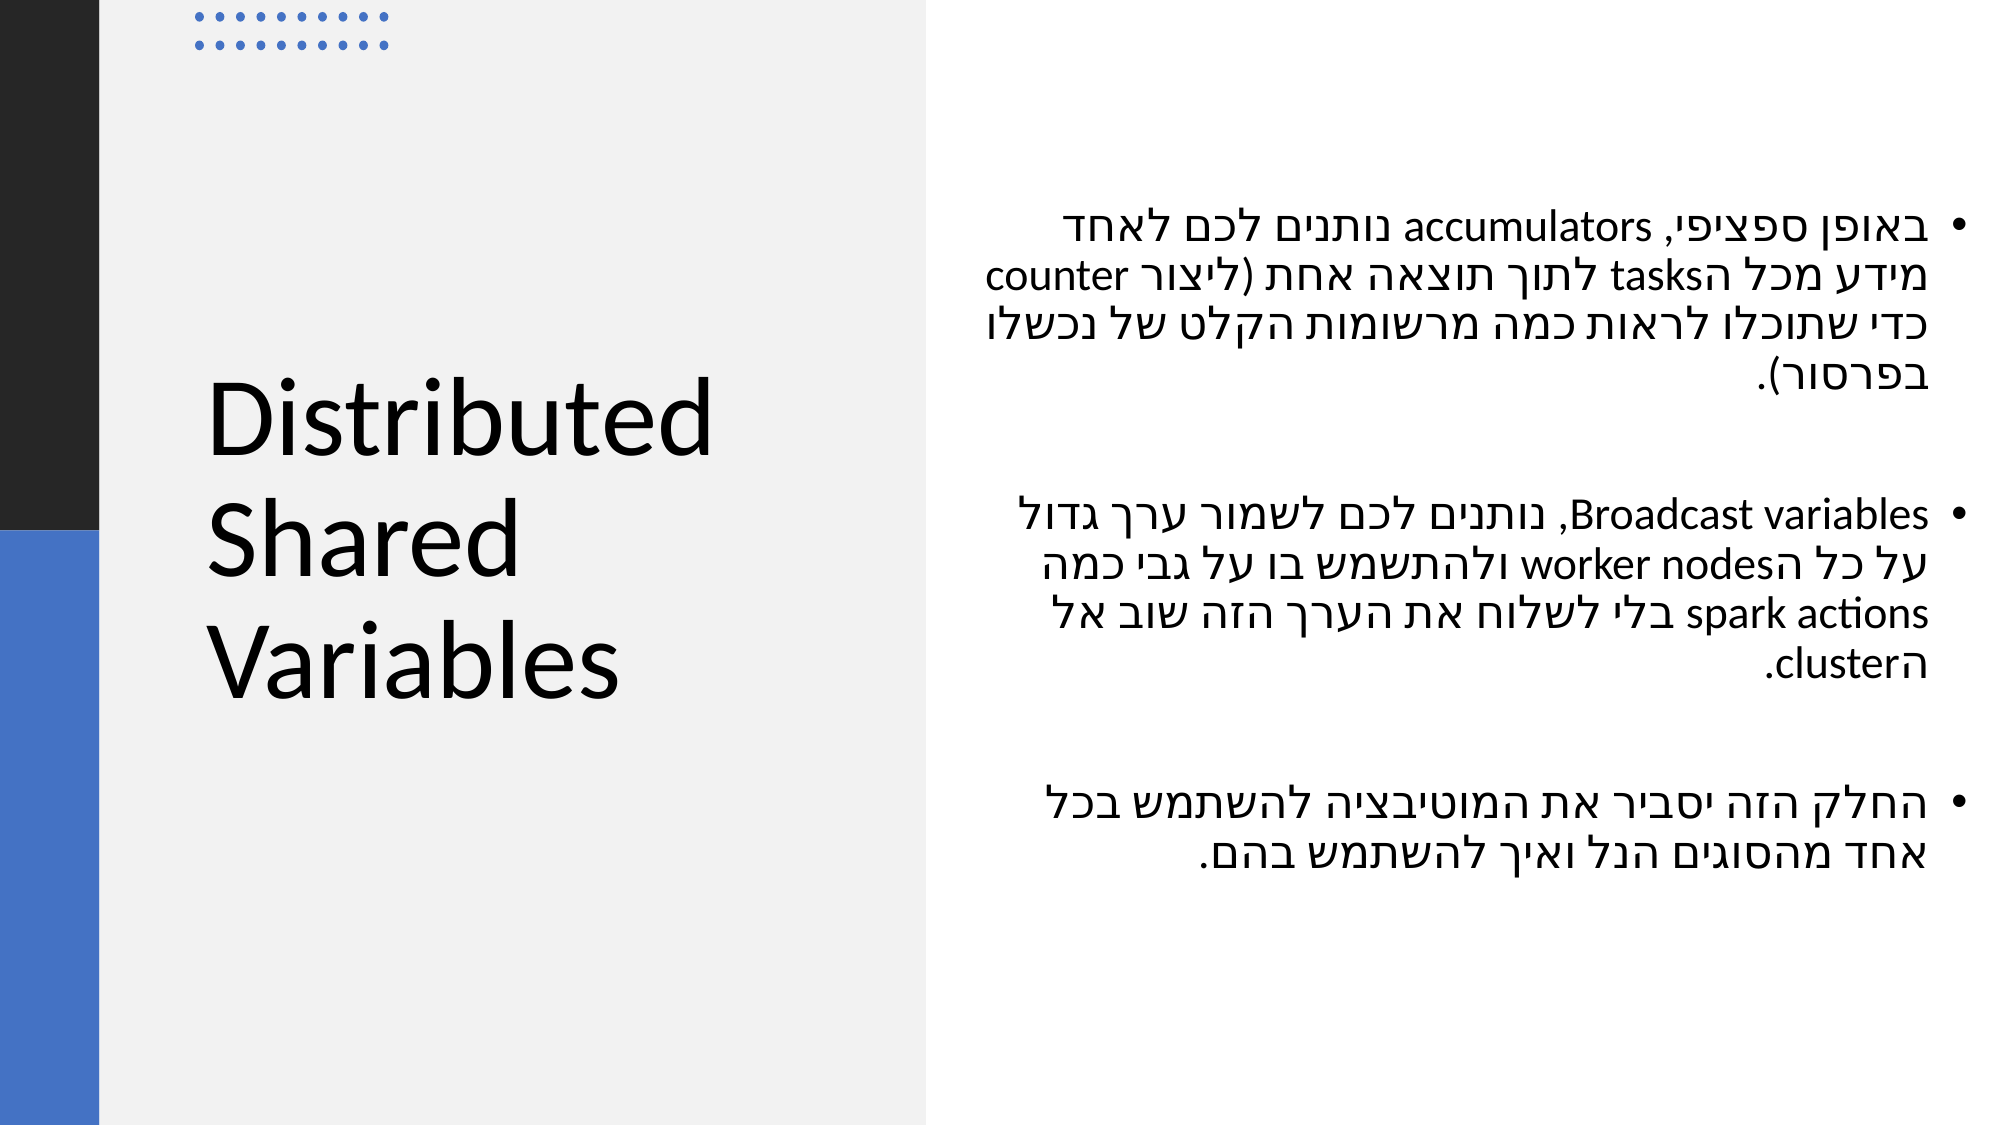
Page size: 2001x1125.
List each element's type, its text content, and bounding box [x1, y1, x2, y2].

text_box [99, 0, 926, 1125]
list באופן ספציפי, accumulators נותנים לכם לאחד מידע מכל הtasks לתוך תוצאה אחת (ליצור counter כדי שתוכלו לראות כמה מרשומות הקלט של נכשלו בפרסור). Broadcast variables, נותנים לכם לשמור ערך גדול על כל הworker nodes ולהתשמש בו על גבי כמה spark actions בלי לשלוח את הערך הזה שוב אל הcluster. החלק הזה יסביר את המוטיבציה להשתמש בכל אחד מהסוגים הנל ואיך להשתמש בהם. [946, 81, 1983, 998]
text_box [0, 530, 99, 1125]
text_box [926, 0, 2000, 1125]
text_box [0, 0, 99, 530]
title Distributed Shared Variables [191, 218, 836, 862]
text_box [194, 11, 389, 51]
